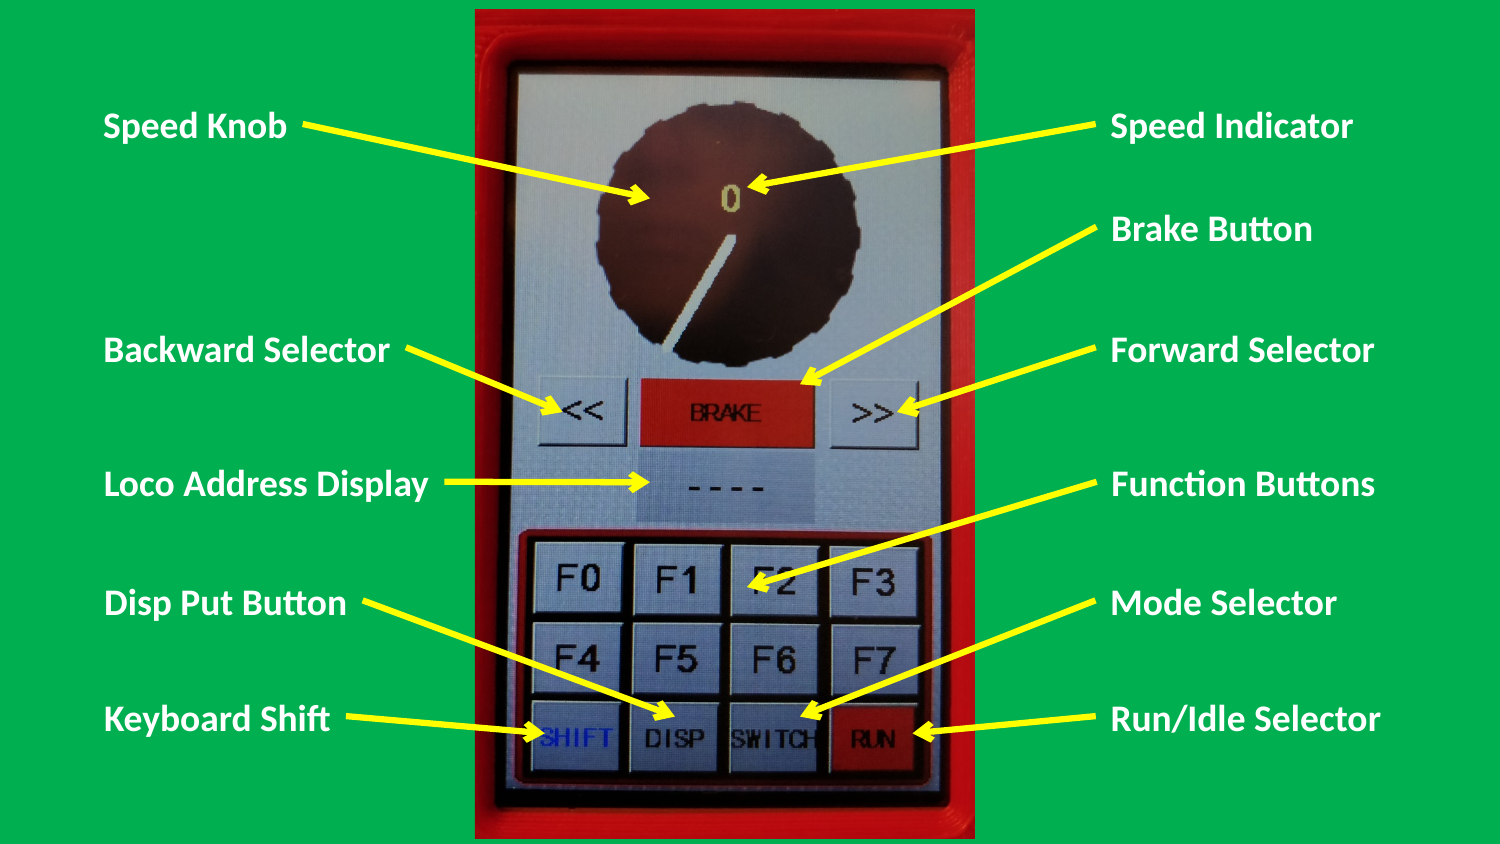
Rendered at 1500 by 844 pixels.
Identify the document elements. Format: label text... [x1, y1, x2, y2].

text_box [347, 716, 545, 734]
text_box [746, 124, 1095, 188]
text_box Keyboard Shift [89, 686, 346, 746]
text_box Disp Put Button [89, 570, 363, 631]
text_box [912, 716, 1095, 734]
text_box Mode Selector [1095, 570, 1353, 631]
text_box Loco Address Display [88, 451, 445, 512]
text_box Speed Indicator [1095, 94, 1369, 154]
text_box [303, 124, 651, 199]
text_box Run/Idle Selector [1095, 686, 1397, 746]
text_box Forward Selector [1100, 317, 1391, 378]
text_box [746, 481, 1095, 588]
text_box Function Buttons [1096, 451, 1391, 512]
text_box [406, 347, 563, 413]
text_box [364, 600, 676, 717]
text_box Backward Selector [88, 317, 406, 378]
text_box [896, 347, 1095, 413]
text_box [799, 600, 1095, 717]
text_box Speed Knob [88, 94, 303, 154]
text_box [799, 226, 1095, 385]
picture [474, 9, 976, 839]
text_box Brake Button [1096, 196, 1329, 257]
